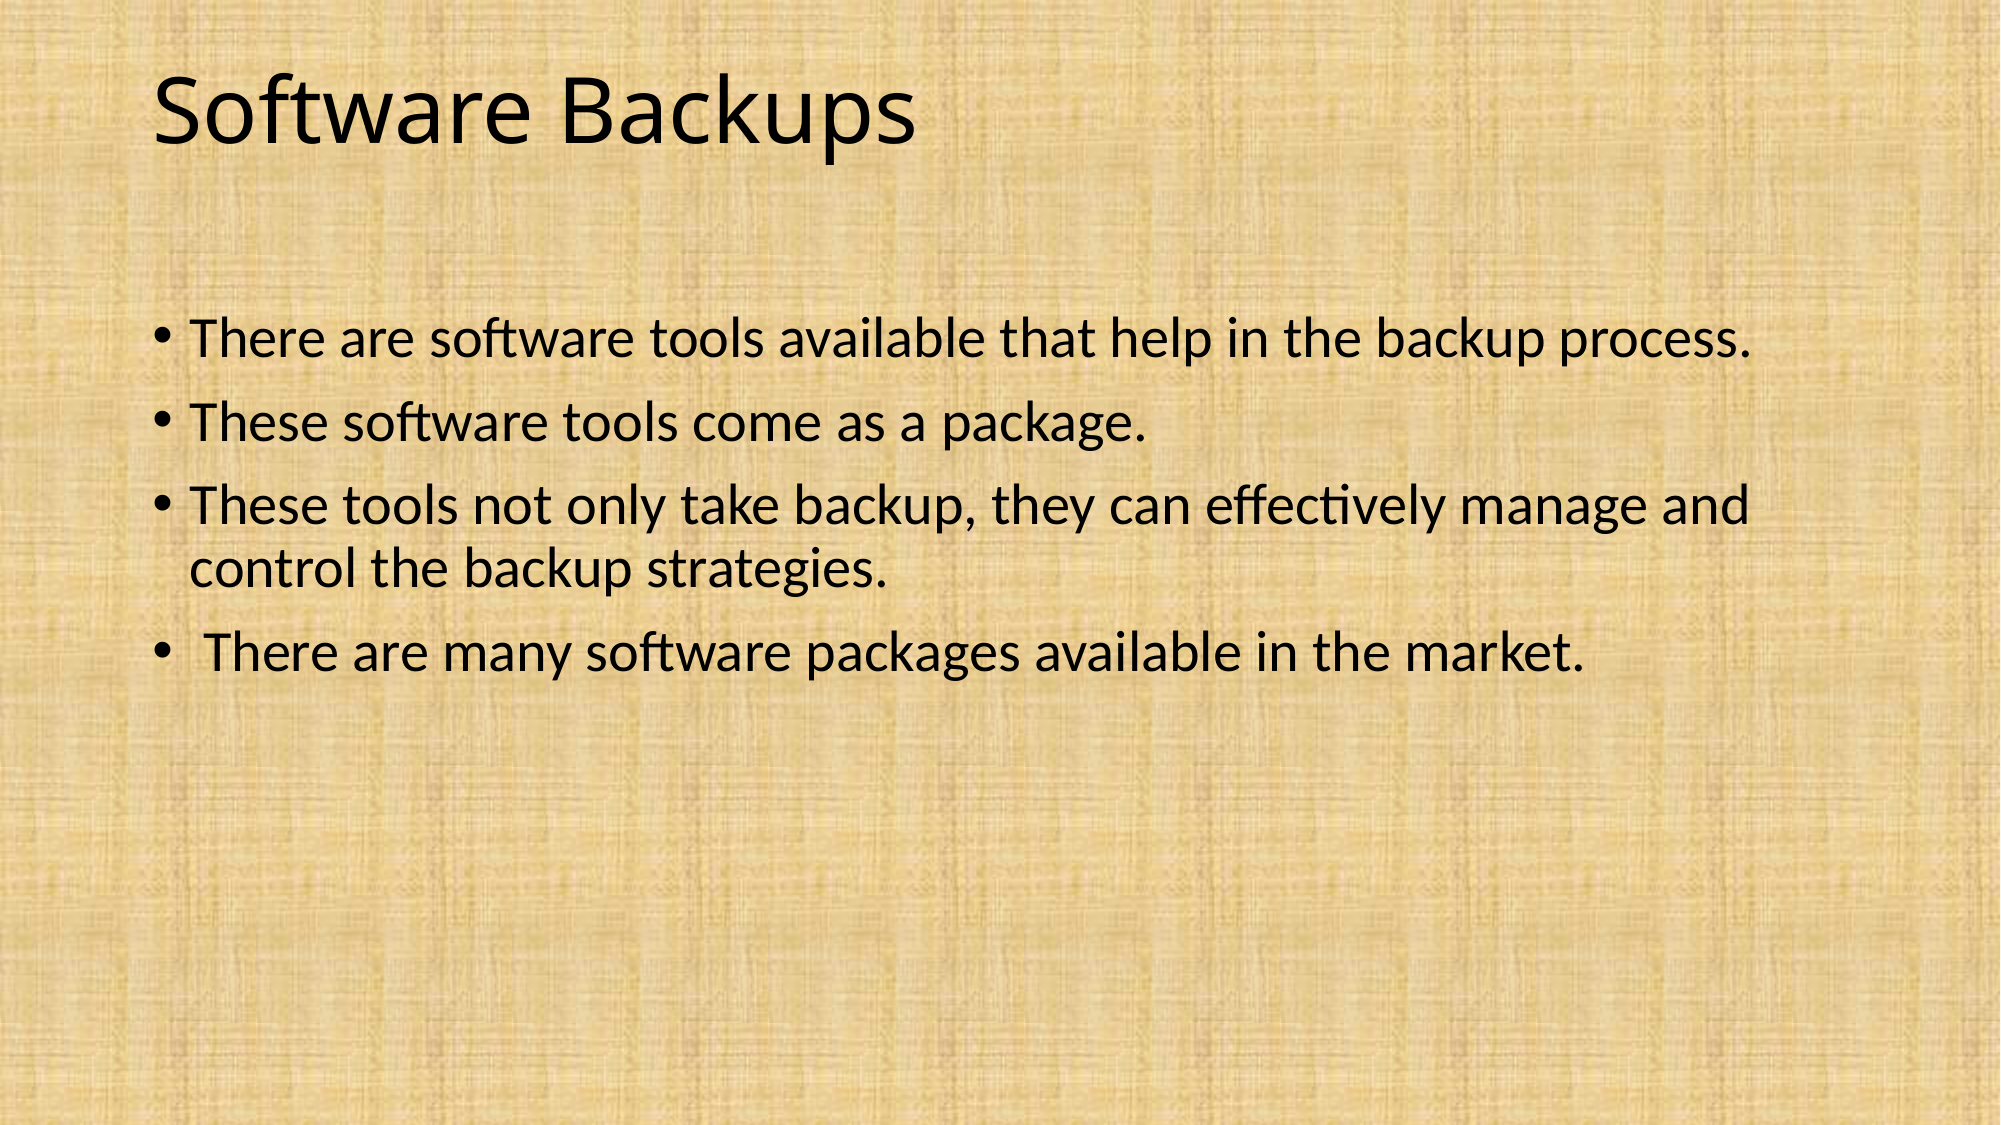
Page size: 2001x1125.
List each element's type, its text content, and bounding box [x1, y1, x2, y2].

picture [0, 0, 2001, 1125]
list There are software tools available that help in the backup process. These software tools come as a package. These tools not only take backup, they can effectively manage and control the backup strategies. There are many software packages available in the market. [137, 299, 1863, 1014]
title Software Backups [137, 59, 1863, 278]
